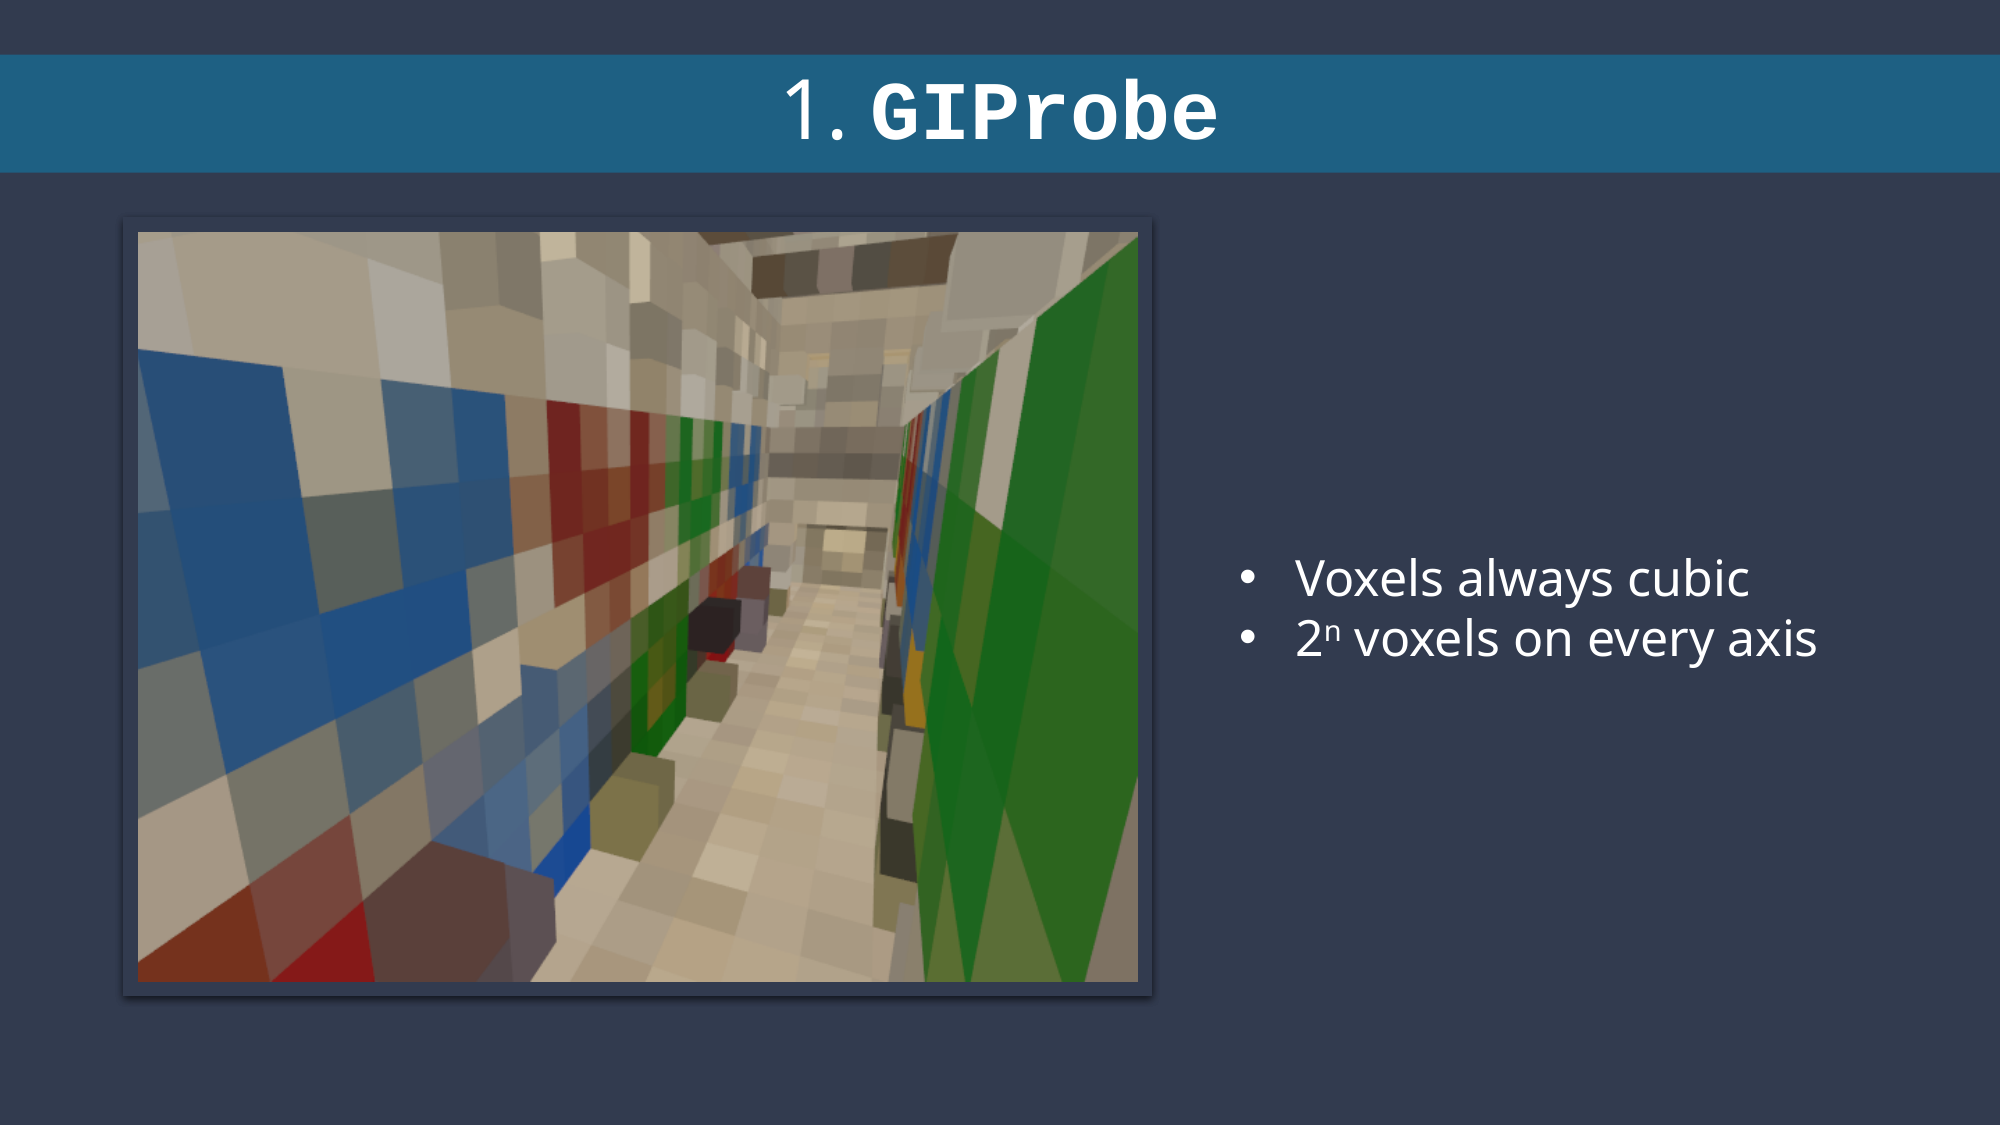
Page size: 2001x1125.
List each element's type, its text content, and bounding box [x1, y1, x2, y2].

picture [137, 231, 1139, 982]
text_box 1. GIProbe [0, 54, 2000, 173]
text_box Voxels always cubic 2n voxels on every axis [1224, 538, 2000, 674]
